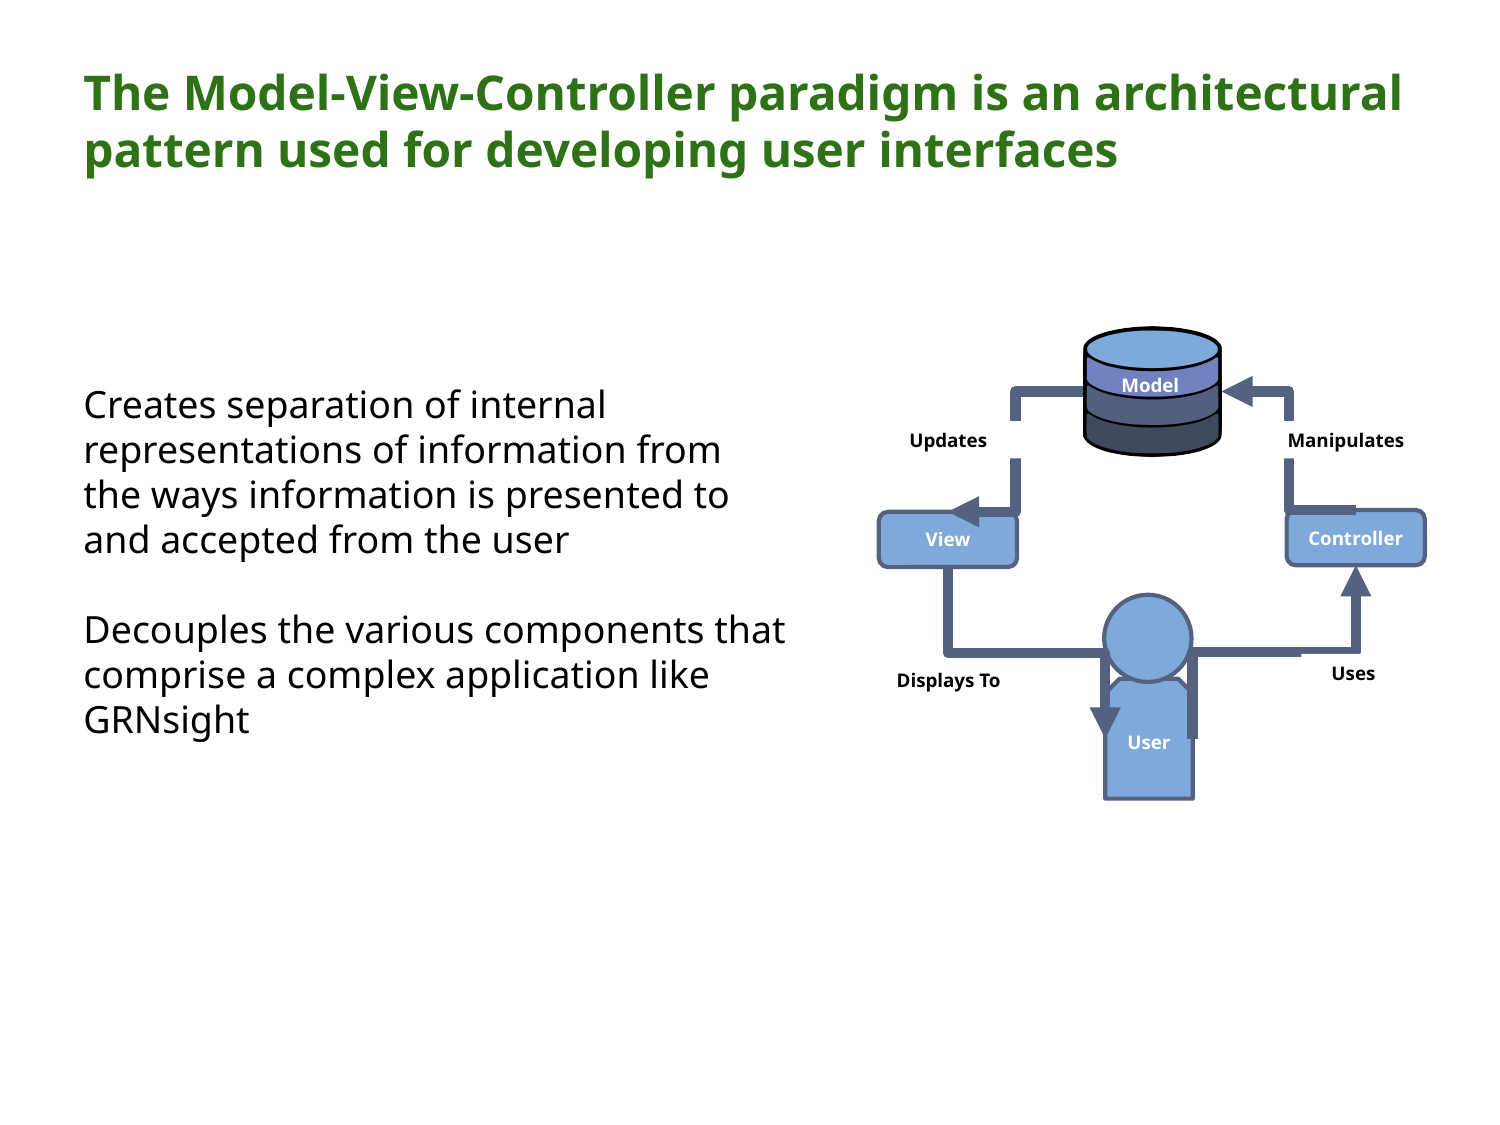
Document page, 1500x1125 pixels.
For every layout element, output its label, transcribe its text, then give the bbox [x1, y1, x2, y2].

text_box The Model-View-Controller paradigm is an architectural pattern used for developing user interfaces [74, 44, 1425, 195]
text_box Creates separation of internal representations of information from the ways information is presented to and accepted from the user Decouples the various components that comprise a complex application like GRNsight [74, 372, 796, 749]
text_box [870, 326, 1426, 799]
